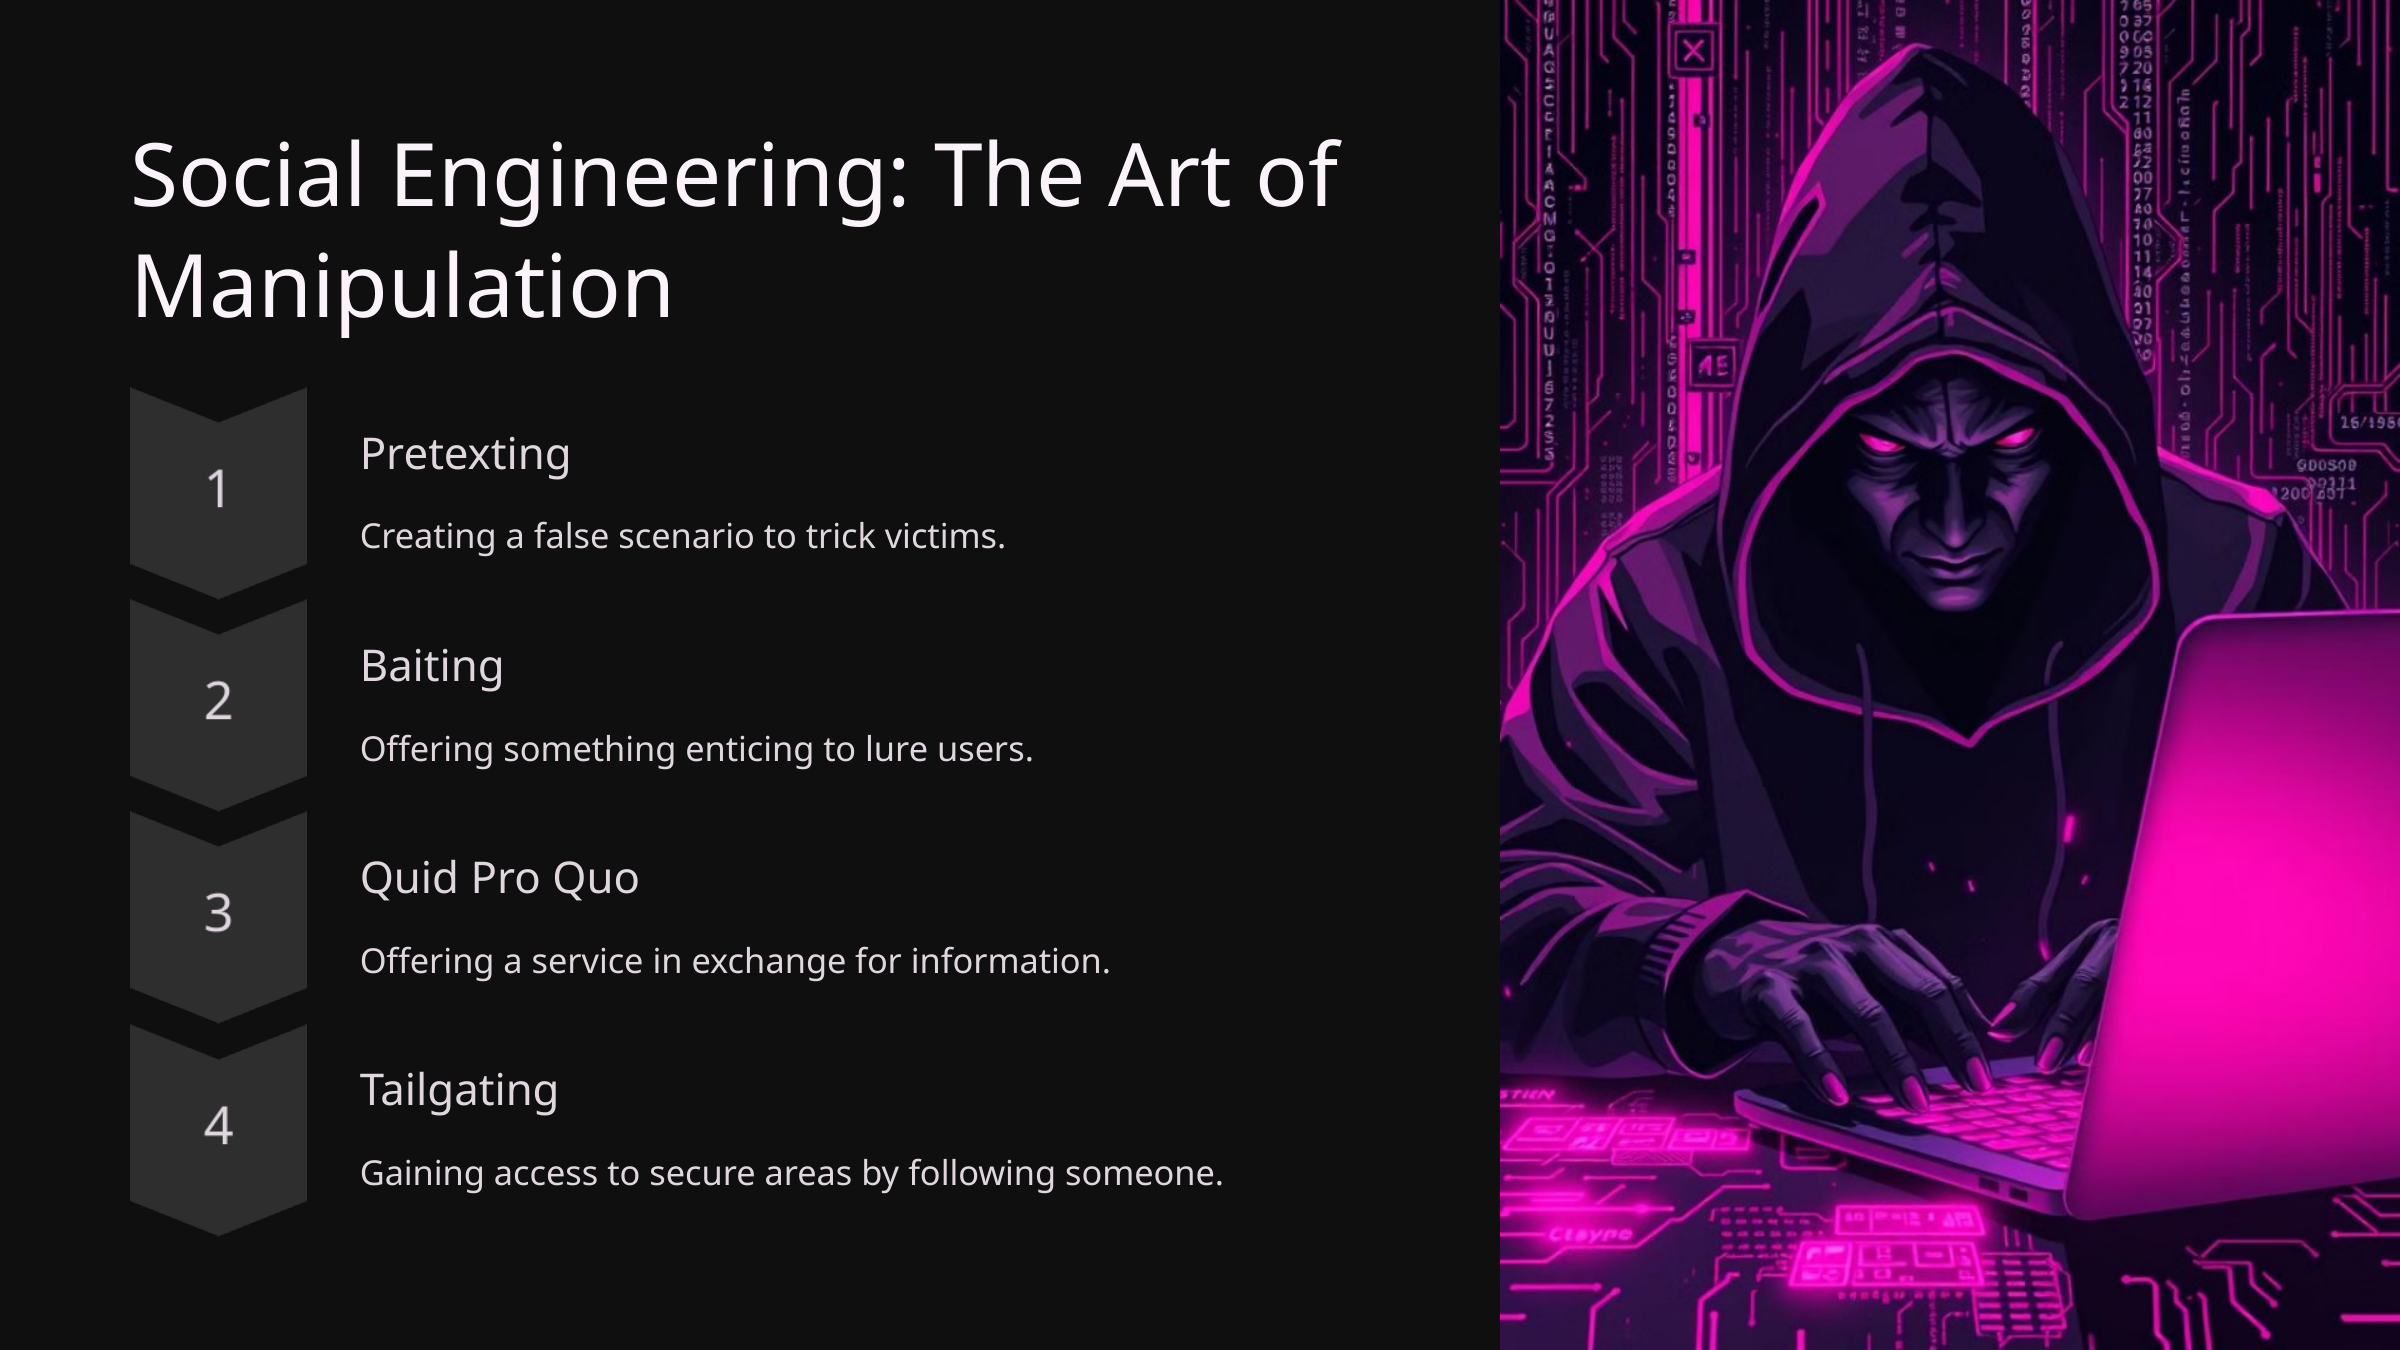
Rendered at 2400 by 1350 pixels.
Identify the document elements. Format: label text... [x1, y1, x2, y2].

text_box Creating a false scenario to trick victims. [359, 499, 1370, 557]
picture [1499, 0, 2400, 1350]
text_box Offering something enticing to lure users. [359, 711, 1370, 769]
picture [130, 387, 307, 1237]
text_box Quid Pro Quo [359, 847, 802, 903]
text_box Offering a service in exchange for information. [359, 923, 1370, 981]
text_box Baiting [359, 635, 802, 691]
text_box Gaining access to secure areas by following someone. [359, 1135, 1370, 1193]
text_box Pretexting [359, 423, 802, 479]
text_box Social Engineering: The Art of Manipulation [130, 113, 1370, 335]
text_box Tailgating [359, 1059, 802, 1115]
